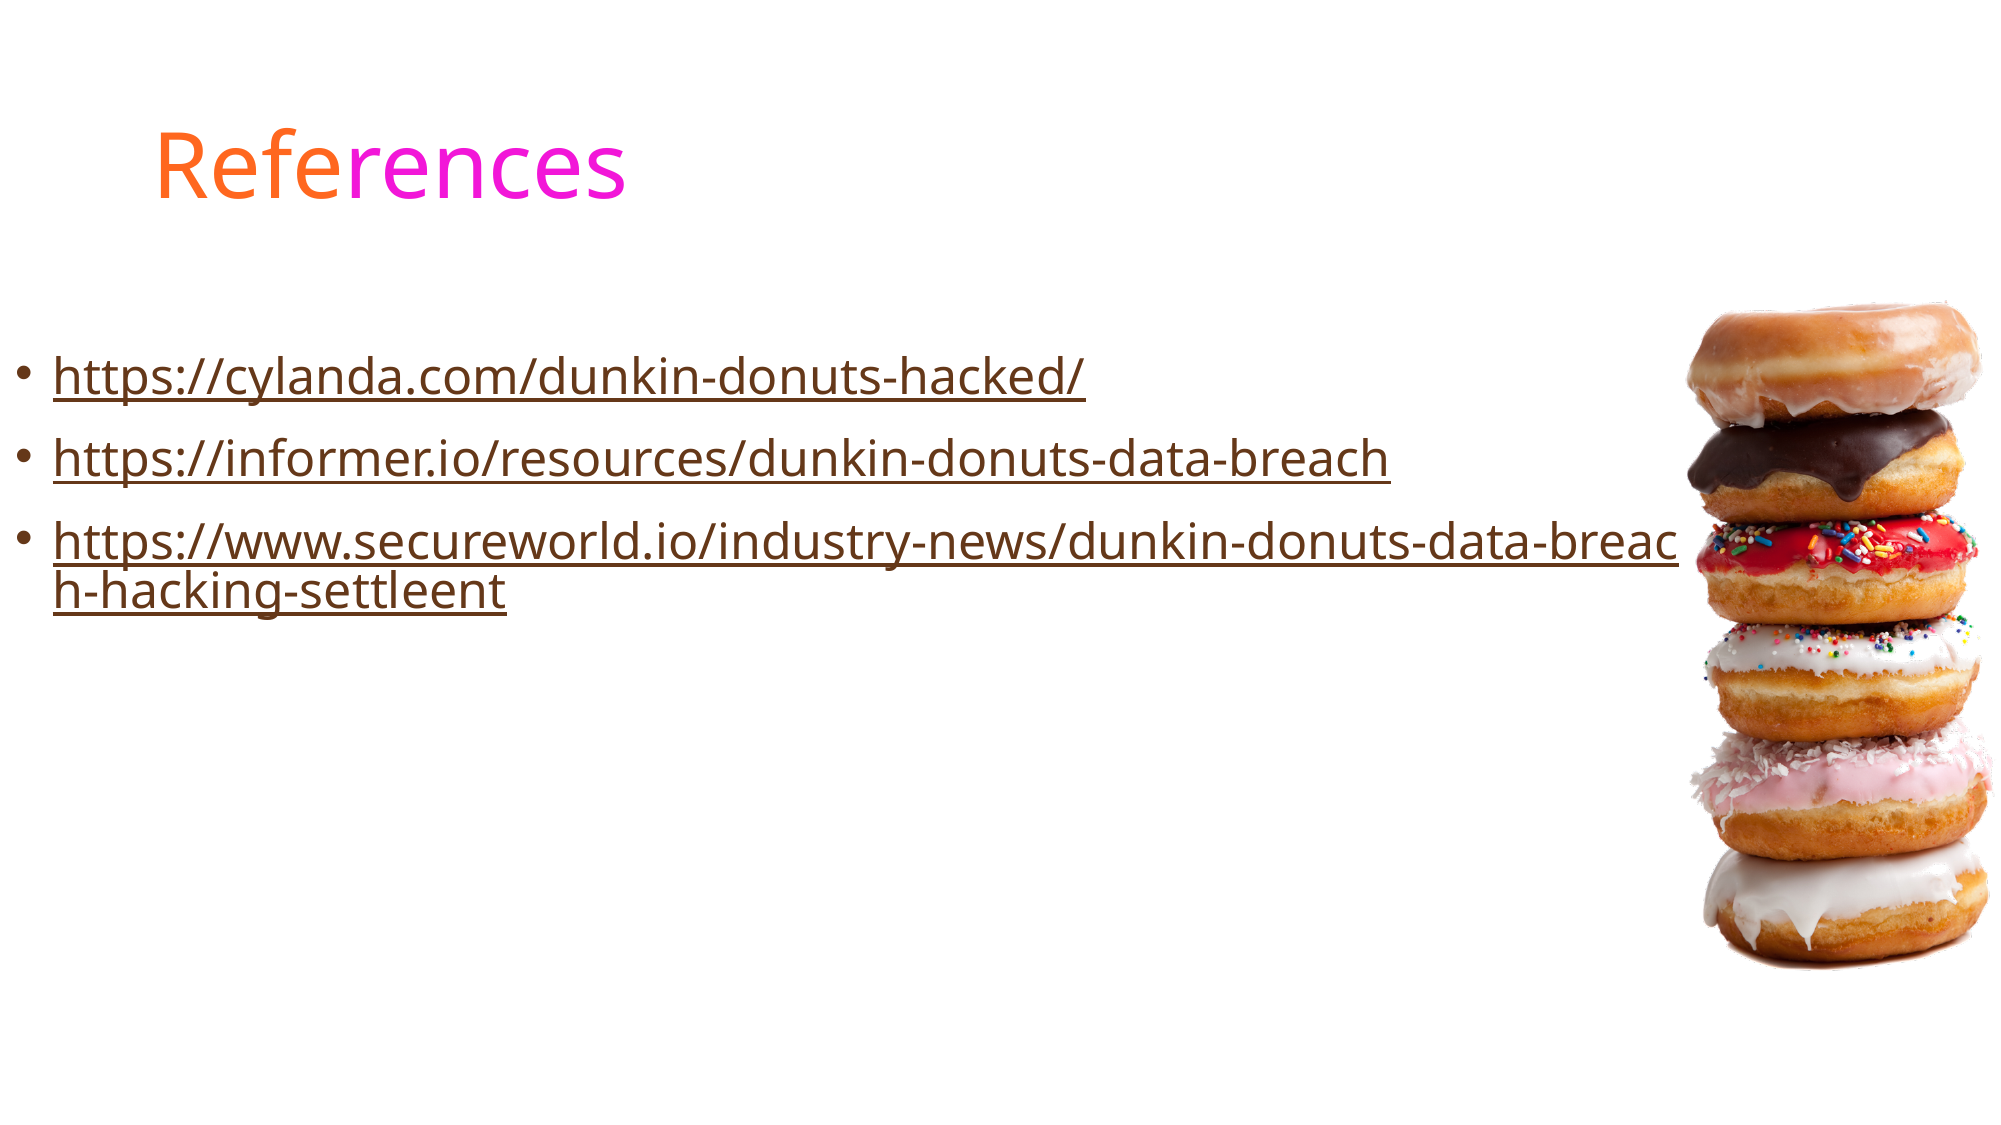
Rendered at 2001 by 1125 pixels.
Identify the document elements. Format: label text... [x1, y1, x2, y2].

list https://cylanda.com/dunkin-donuts-hacked/ https://informer.io/resources/dunkin-donuts-data-breach https://www.secureworld.io/industry-news/dunkin-donuts-data-breach-hacking-settleent [0, 338, 1725, 1052]
title References [137, 59, 1863, 278]
picture [1539, 277, 2000, 992]
